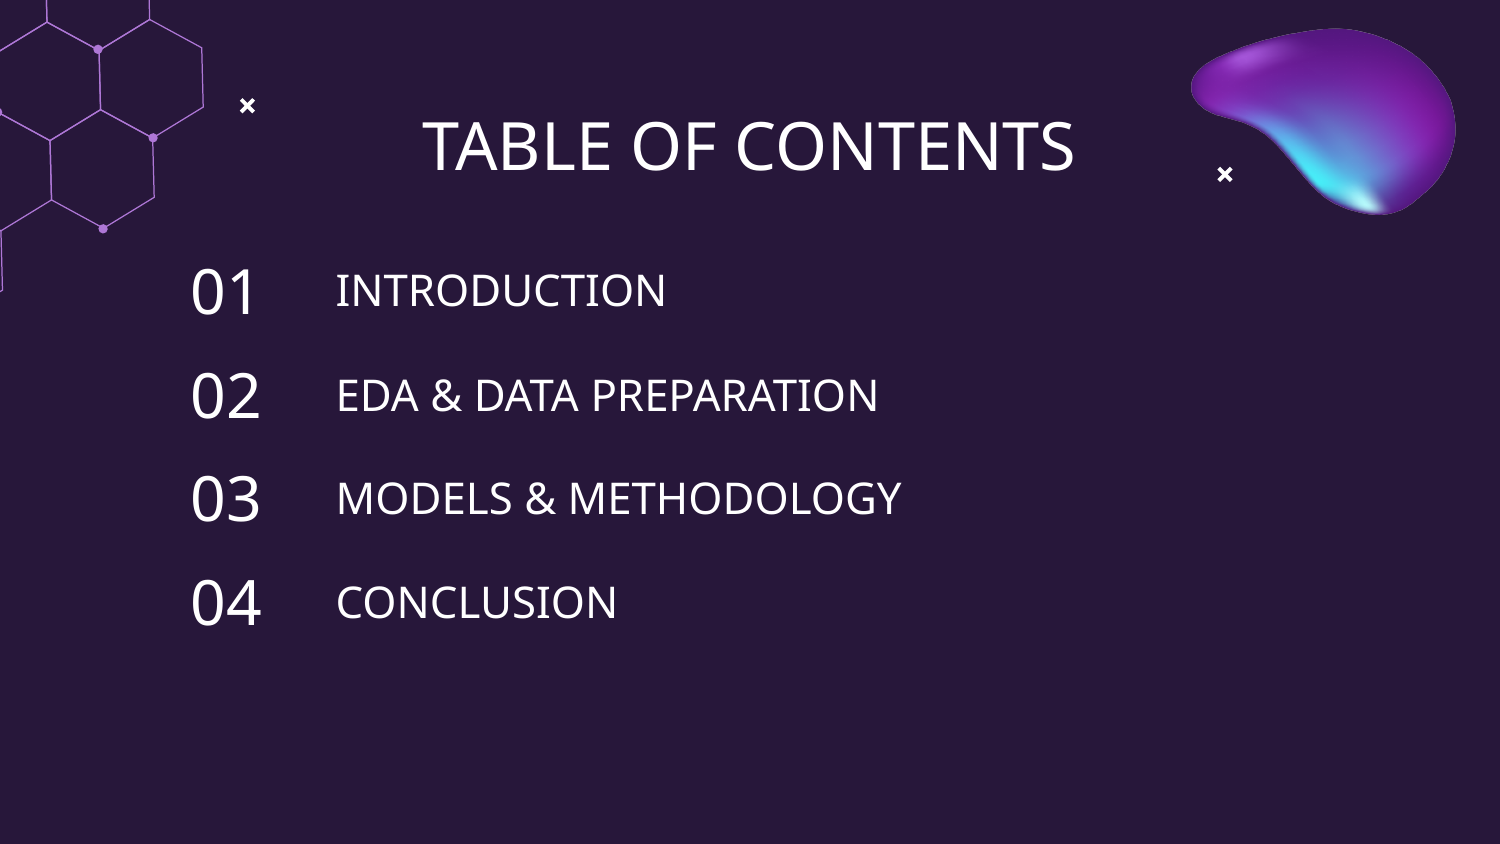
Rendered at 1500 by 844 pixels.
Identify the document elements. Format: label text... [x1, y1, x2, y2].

title TABLE OF CONTENTS [118, 88, 1185, 183]
title 02 [146, 353, 307, 433]
subtitle MODELS & METHODOLOGY [320, 457, 1232, 537]
subtitle EDA & DATA PREPARATION [320, 405, 1153, 457]
subtitle CONCLUSION [320, 561, 935, 641]
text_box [240, 99, 254, 113]
title 01 [146, 249, 307, 329]
title 04 [146, 561, 307, 641]
subtitle INTRODUCTION [320, 249, 935, 329]
picture [1166, 0, 1486, 243]
title 03 [146, 457, 307, 537]
